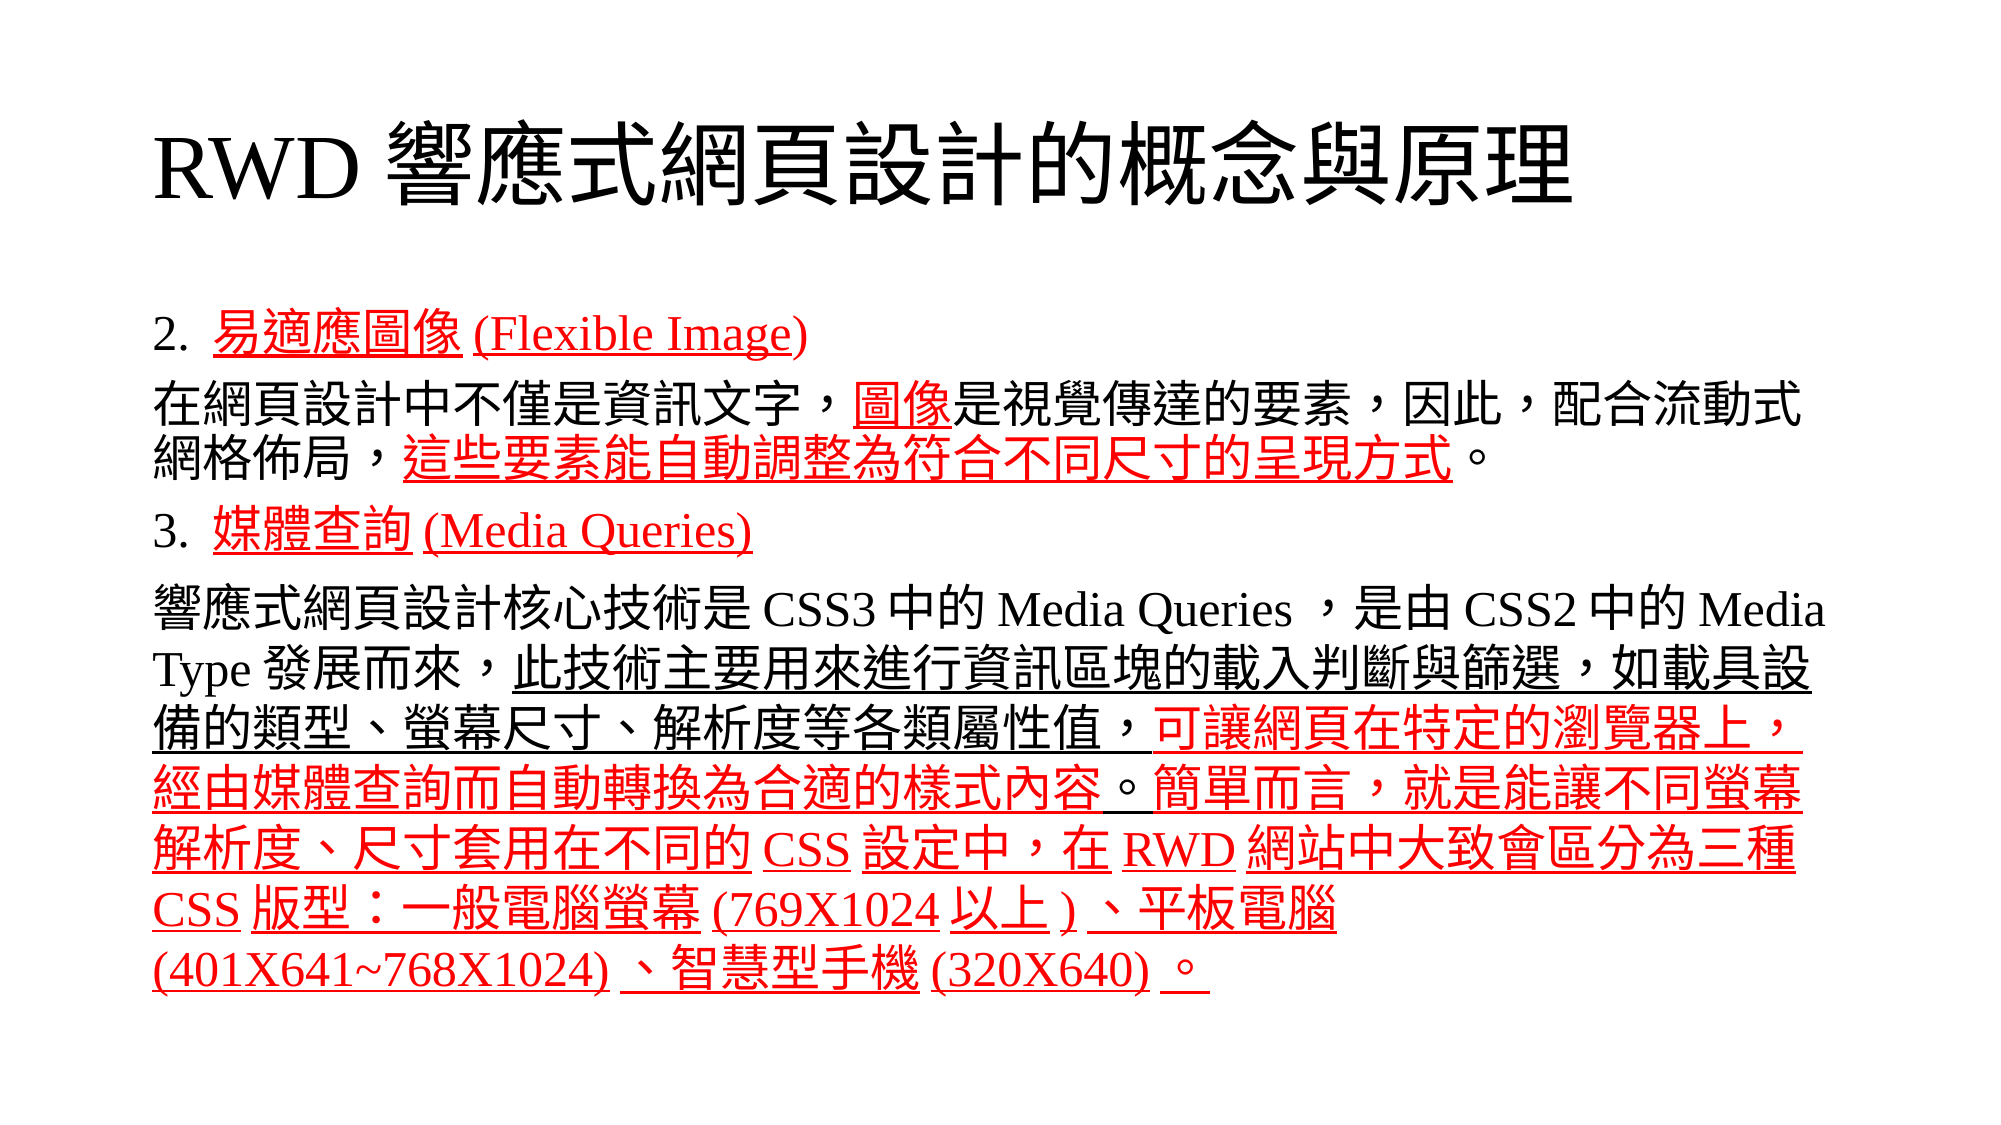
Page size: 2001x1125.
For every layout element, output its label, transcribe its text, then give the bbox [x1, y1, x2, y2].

list 2. 易適應圖像(Flexible Image) 在網頁設計中不僅是資訊文字，圖像是視覺傳達的要素，因此，配合流動式網格佈局，這些要素能自動調整為符合不同尺寸的呈現方式。 3. 媒體查詢(Media Queries) 響應式網頁設計核心技術是CSS3中的Media Queries，是由CSS2中的Media Type發展而來，此技術主要用來進行資訊區塊的載入判斷與篩選，如載具設備的類型、螢幕尺寸、解析度等各類屬性值，可讓網頁在特定的瀏覽器上，經由媒體查詢而自動轉換為合適的樣式內容。簡單而言，就是能讓不同螢幕解析度、尺寸套用在不同的CSS設定中，在RWD網站中大致會區分為三種CSS版型：一般電腦螢幕(769X1024以上)、平板電腦(401X641~768X1024)、智慧型手機(320X640)。 [137, 299, 1863, 1014]
title RWD響應式網頁設計的概念與原理 [137, 59, 1863, 278]
